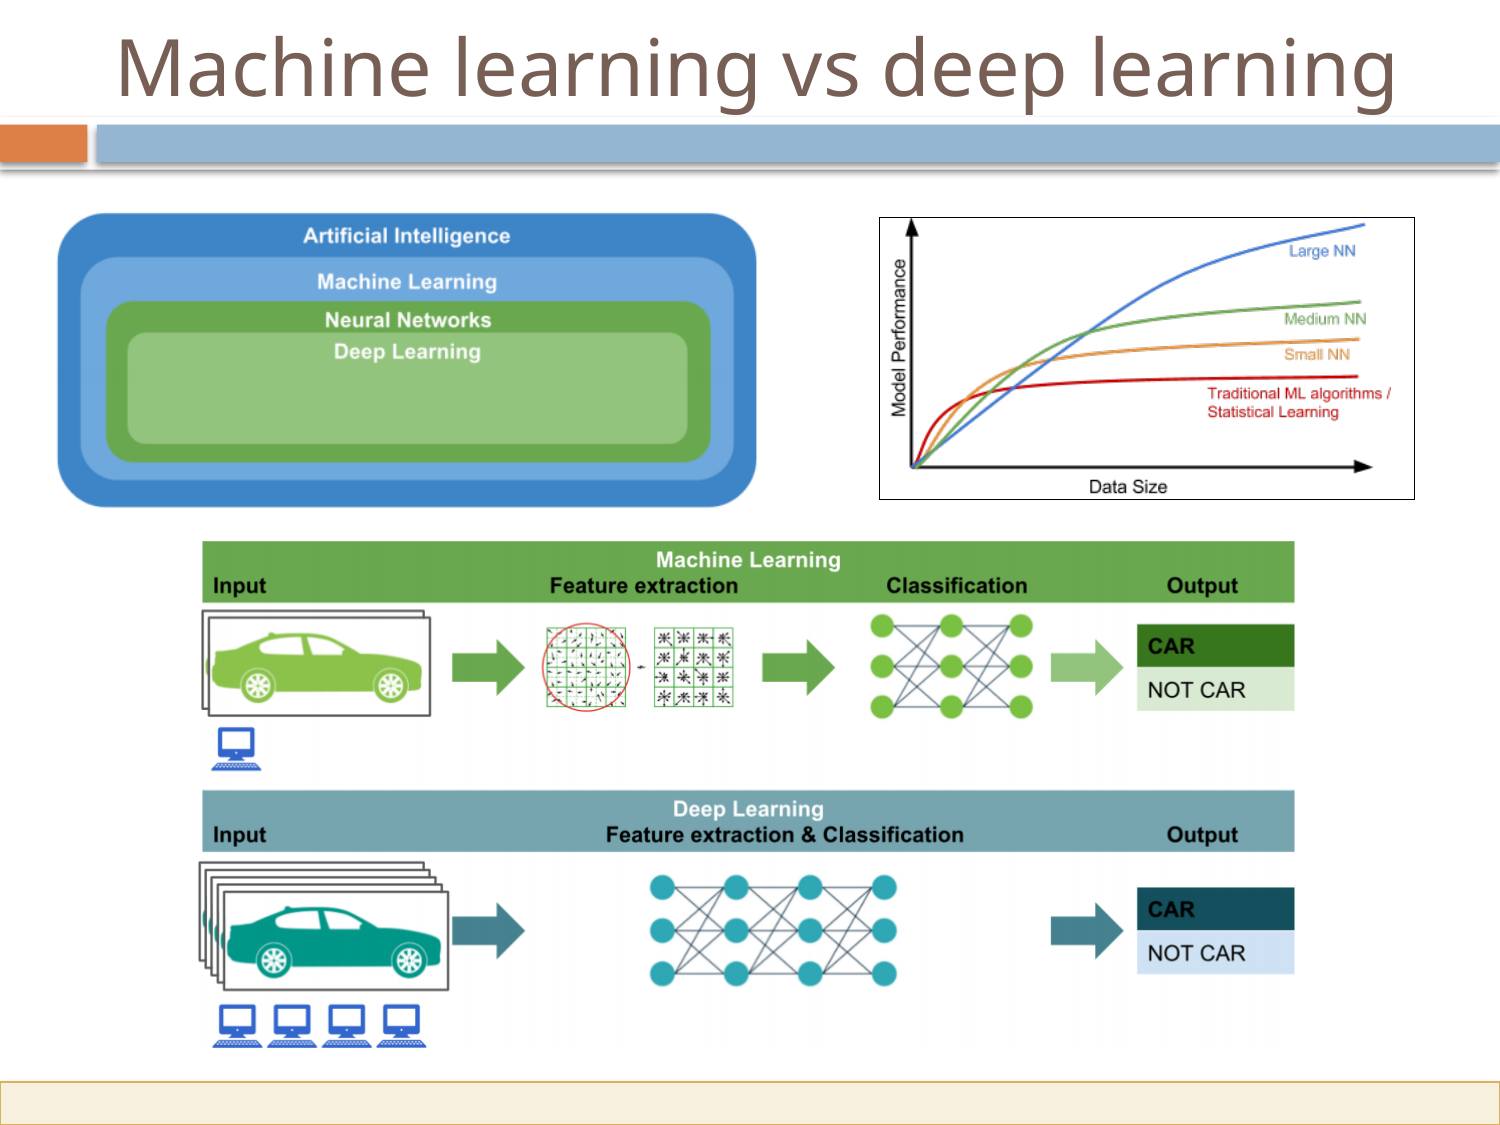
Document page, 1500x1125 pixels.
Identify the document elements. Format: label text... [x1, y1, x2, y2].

title Machine learning vs deep learning [99, 0, 1438, 129]
picture [52, 207, 759, 510]
picture [194, 538, 1299, 1053]
picture [879, 217, 1416, 500]
